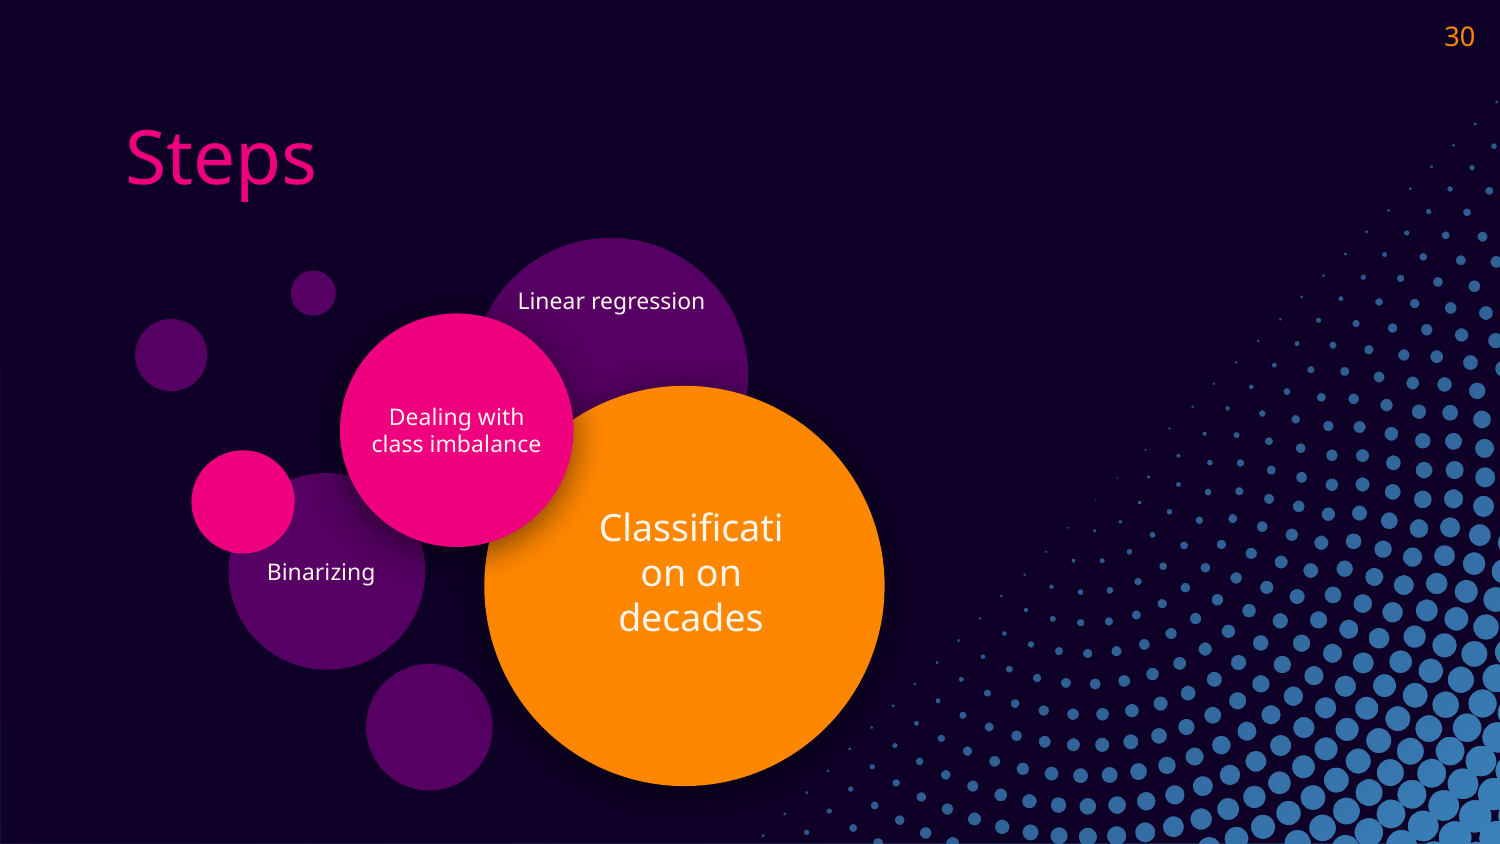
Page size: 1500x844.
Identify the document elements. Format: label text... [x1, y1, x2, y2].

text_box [124, 198, 788, 809]
title Steps [125, 58, 1351, 200]
slide_number ‹#› [1385, 5, 1476, 71]
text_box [339, 313, 574, 548]
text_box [484, 385, 885, 787]
